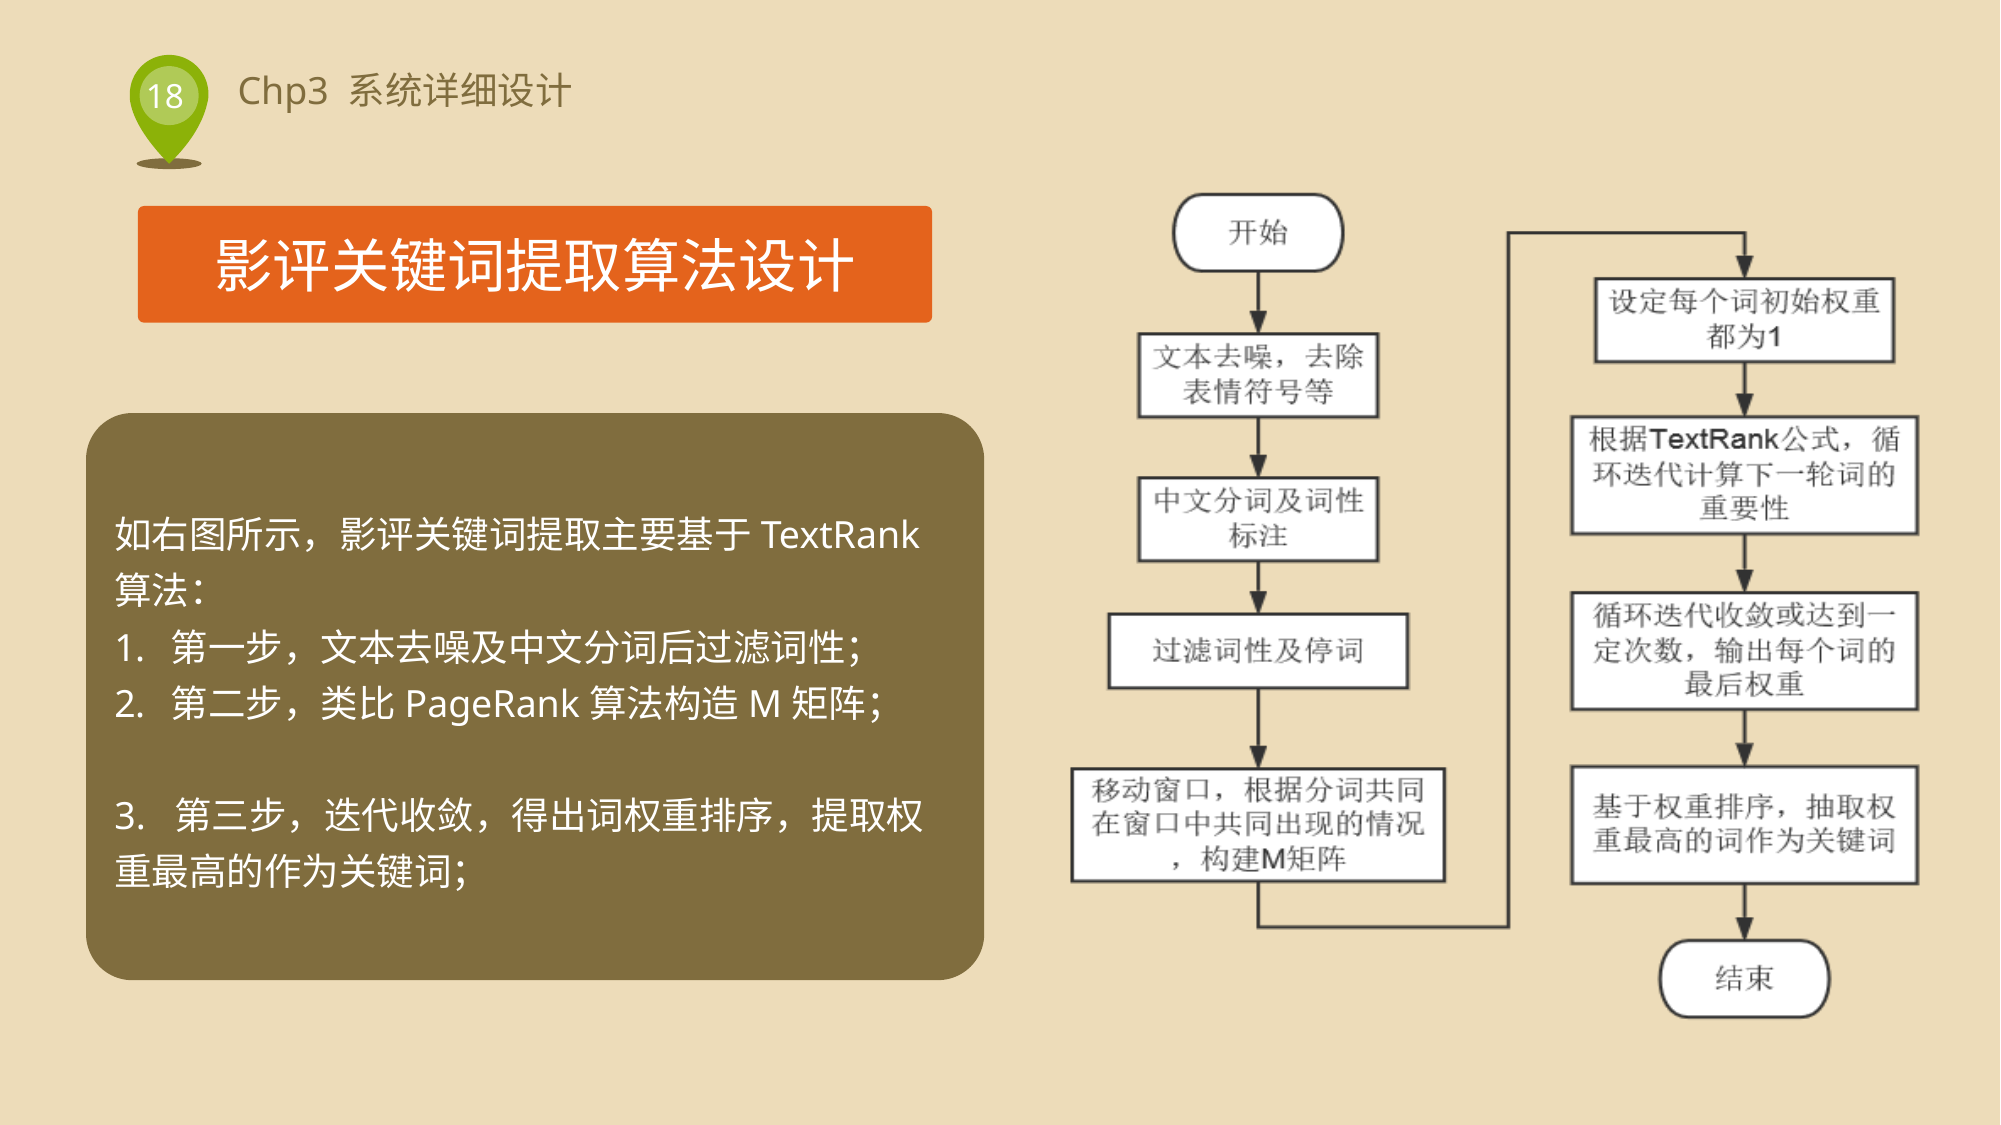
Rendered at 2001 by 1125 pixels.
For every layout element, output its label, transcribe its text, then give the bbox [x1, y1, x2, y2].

text_box 影评关键词提取算法设计 [136, 204, 934, 324]
picture [1032, 187, 1957, 1021]
